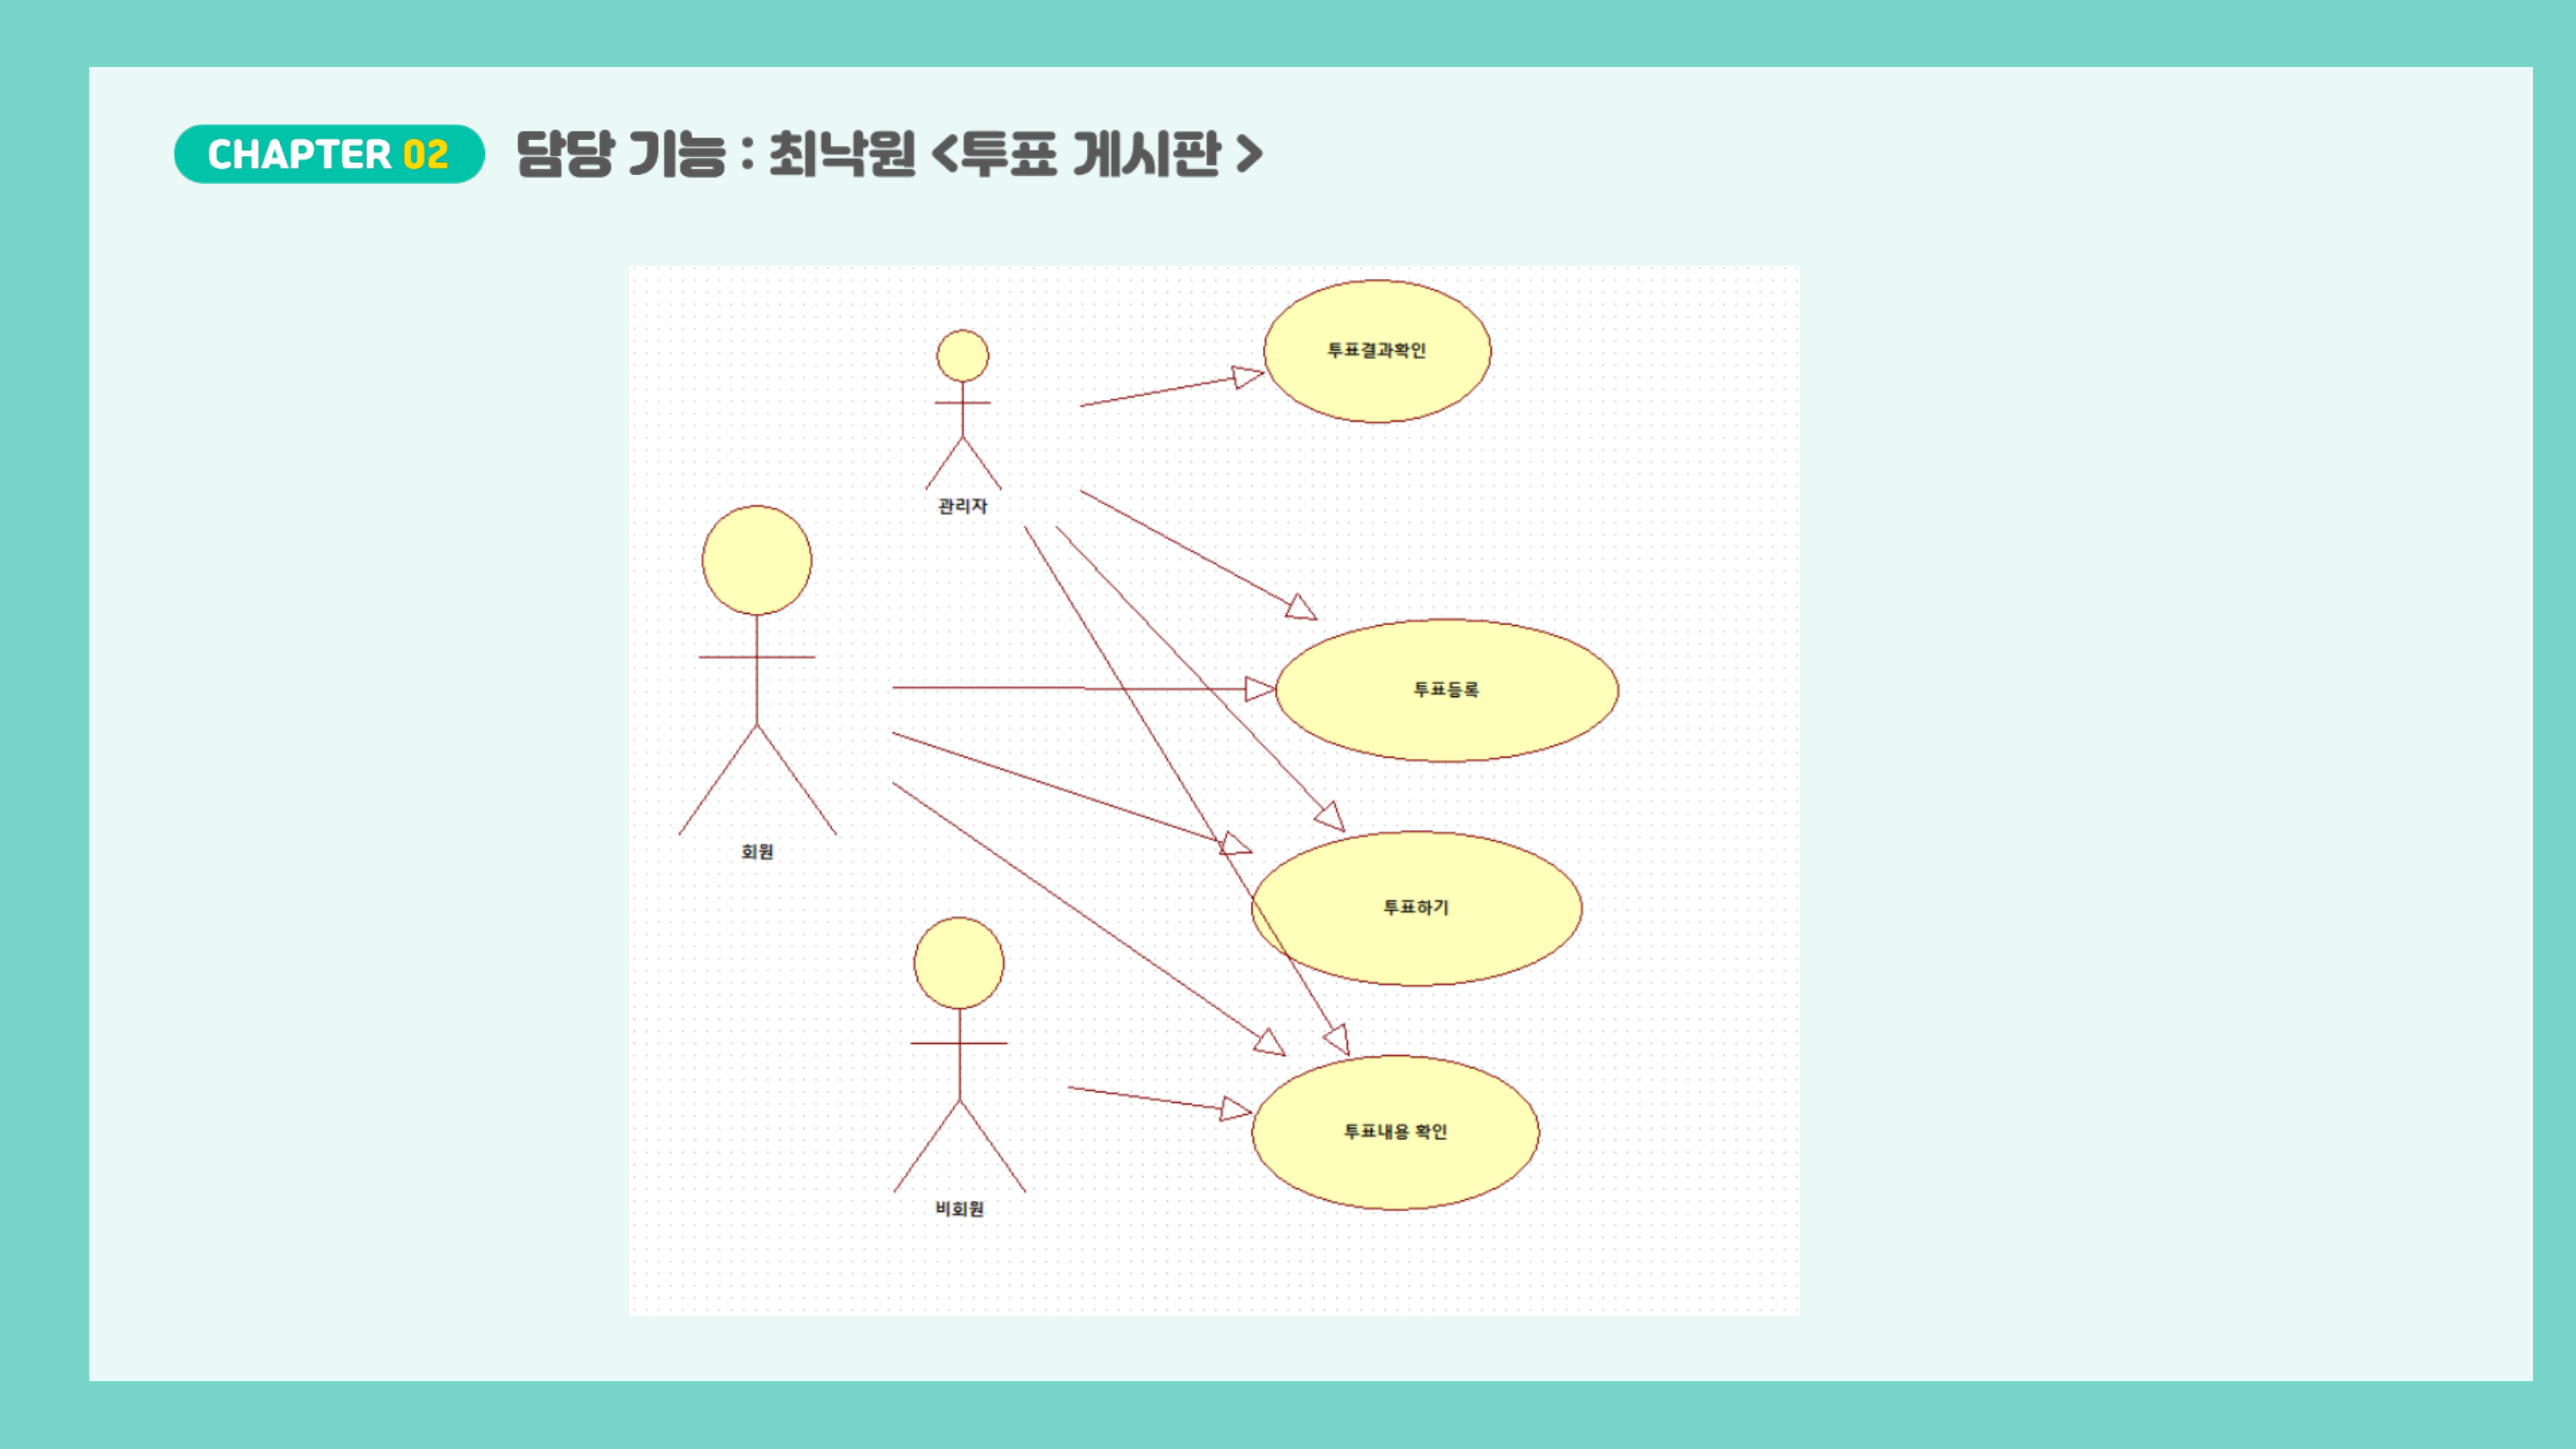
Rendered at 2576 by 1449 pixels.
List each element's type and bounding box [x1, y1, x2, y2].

picture [507, 112, 1286, 202]
text_box [89, 66, 2534, 1382]
text_box [629, 266, 1801, 1316]
text_box [173, 124, 485, 184]
